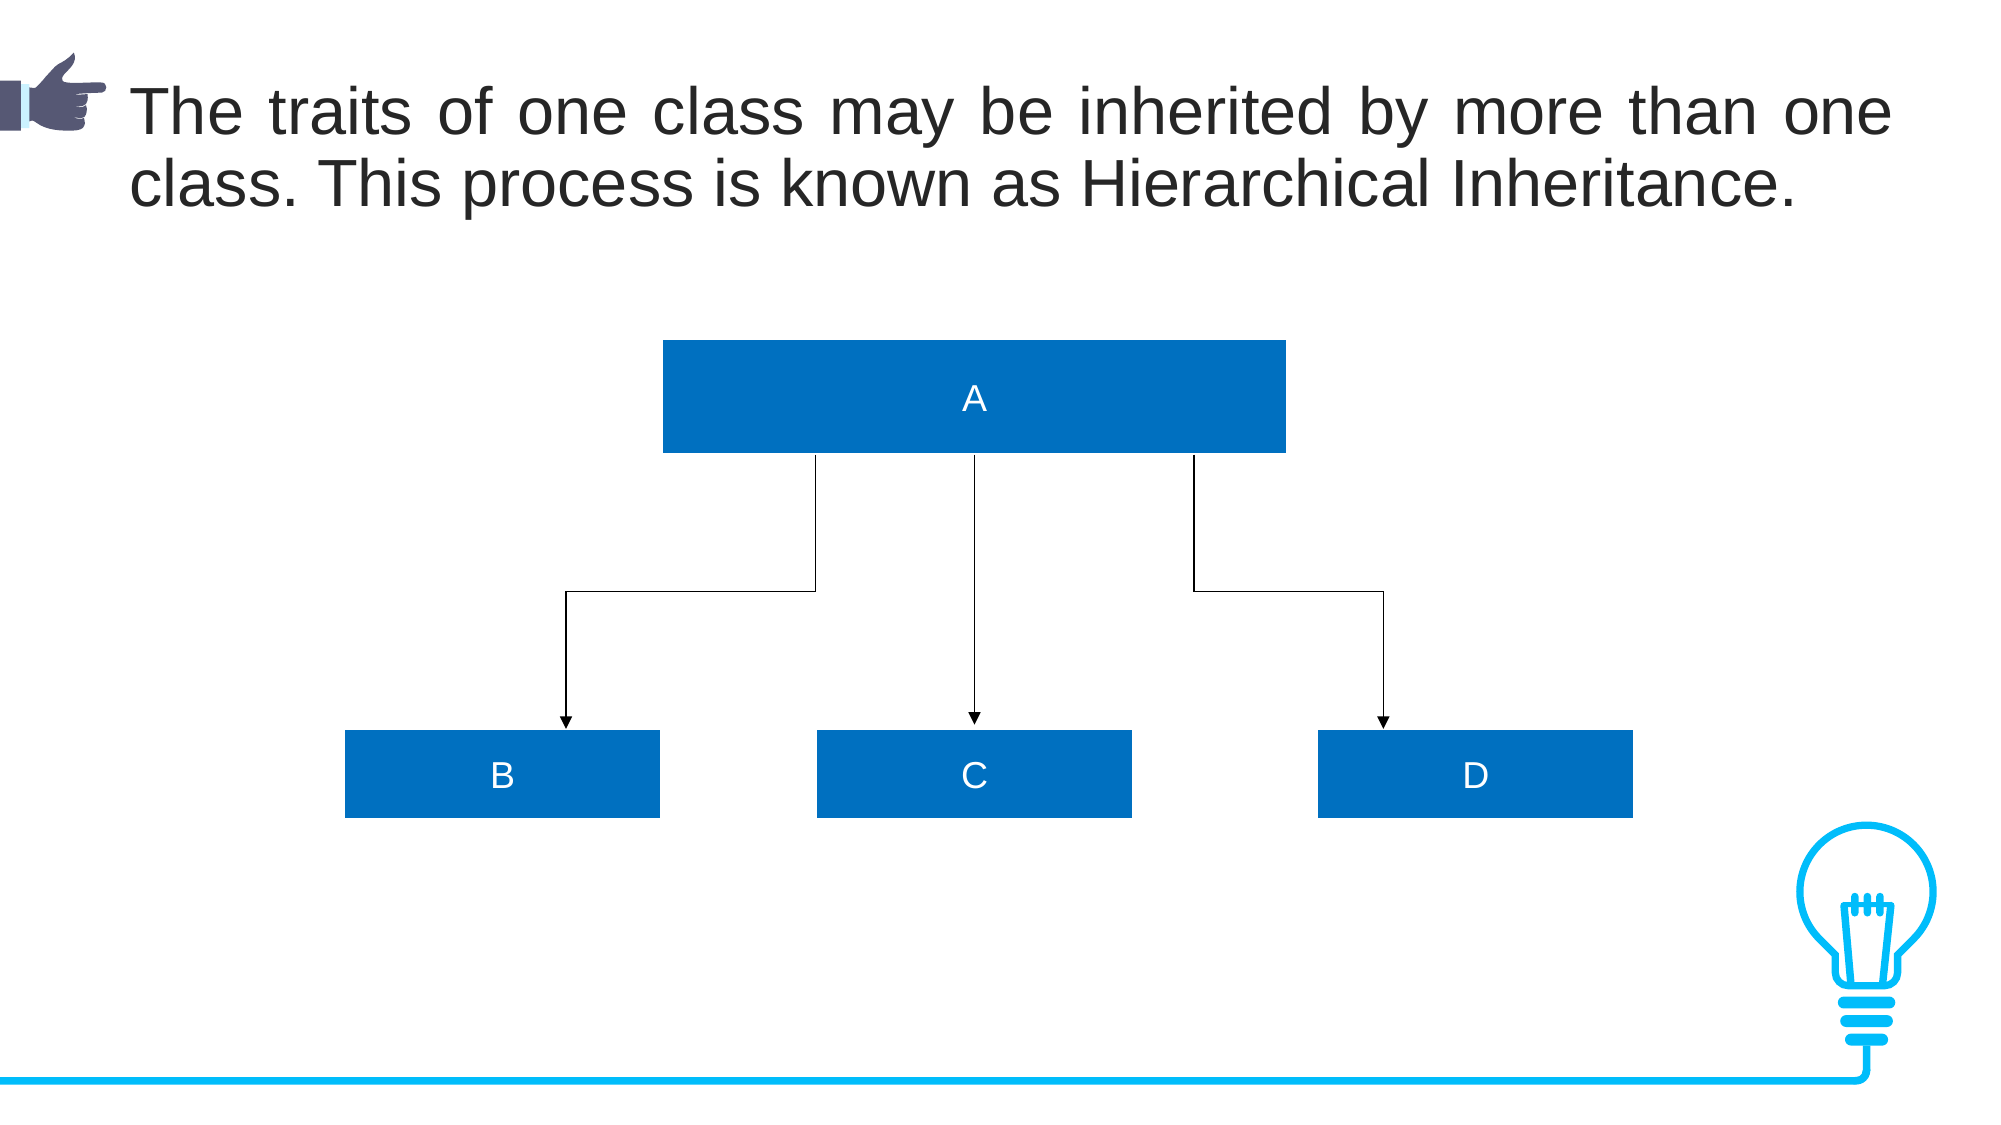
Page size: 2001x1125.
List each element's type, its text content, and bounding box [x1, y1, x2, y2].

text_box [0, 52, 107, 131]
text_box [343, 338, 1636, 820]
list The traits of one class may be inherited by more than one class. This process is known as Hierarchical Inheritance. [114, 74, 1911, 223]
